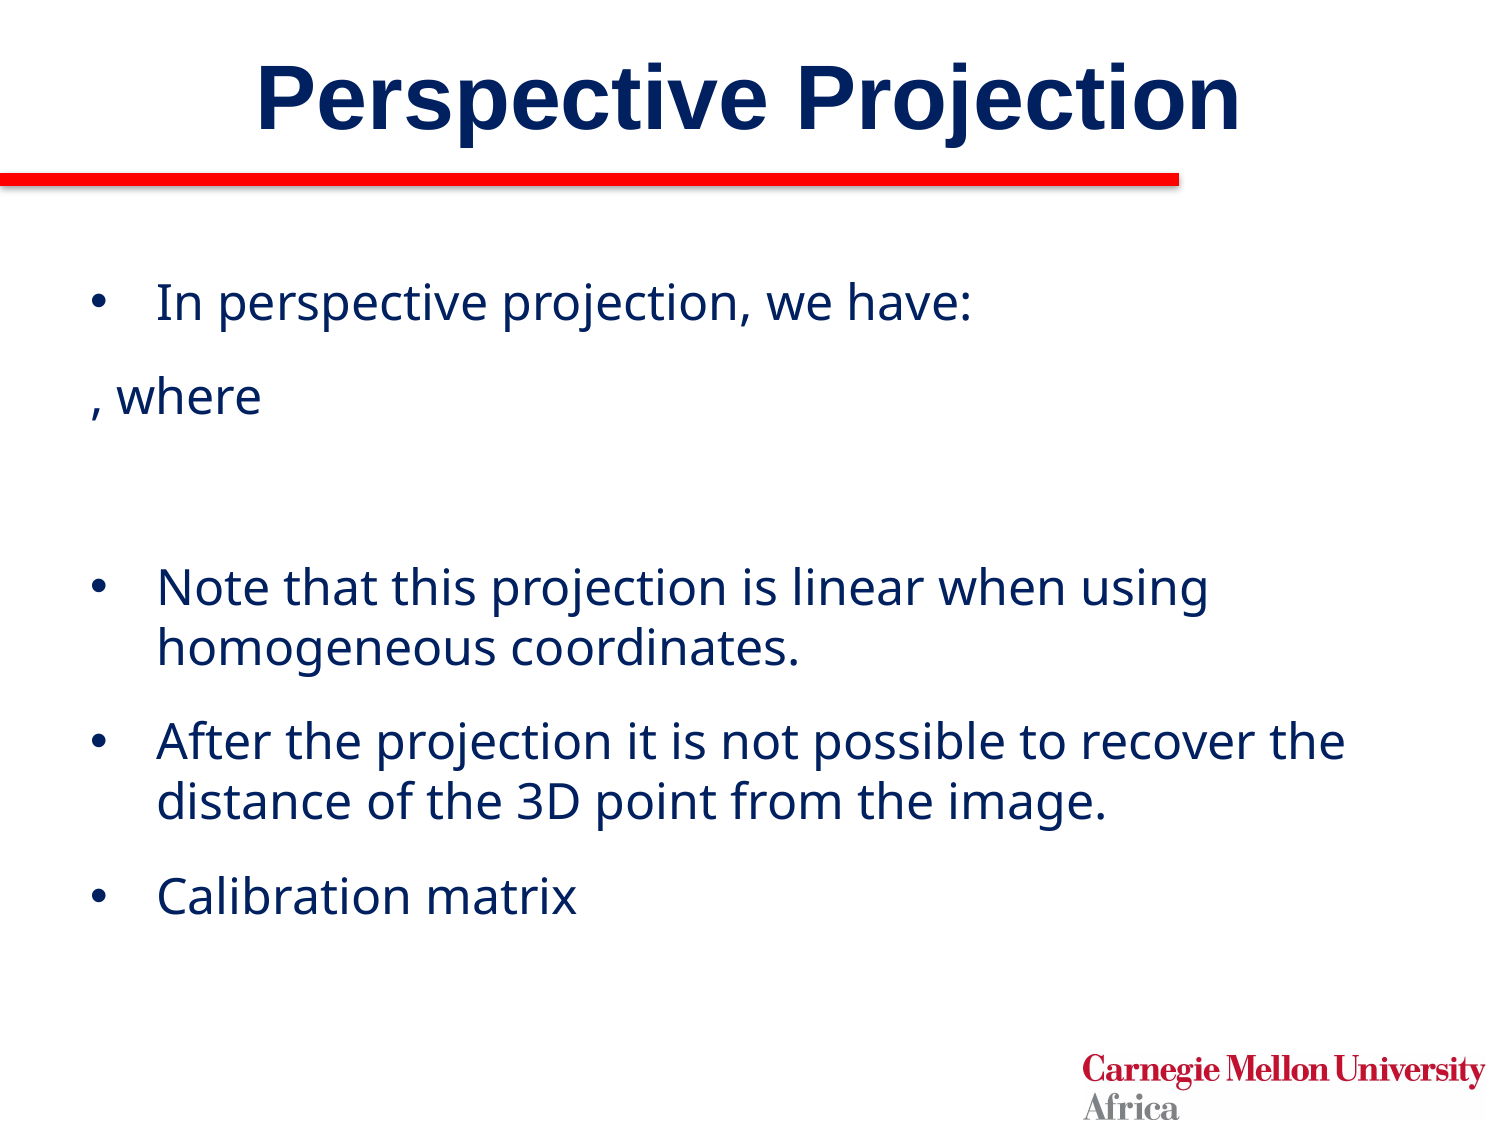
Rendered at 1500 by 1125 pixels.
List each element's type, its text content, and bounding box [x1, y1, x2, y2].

title Perspective Projection [75, 0, 1425, 187]
picture [1083, 1054, 1486, 1120]
